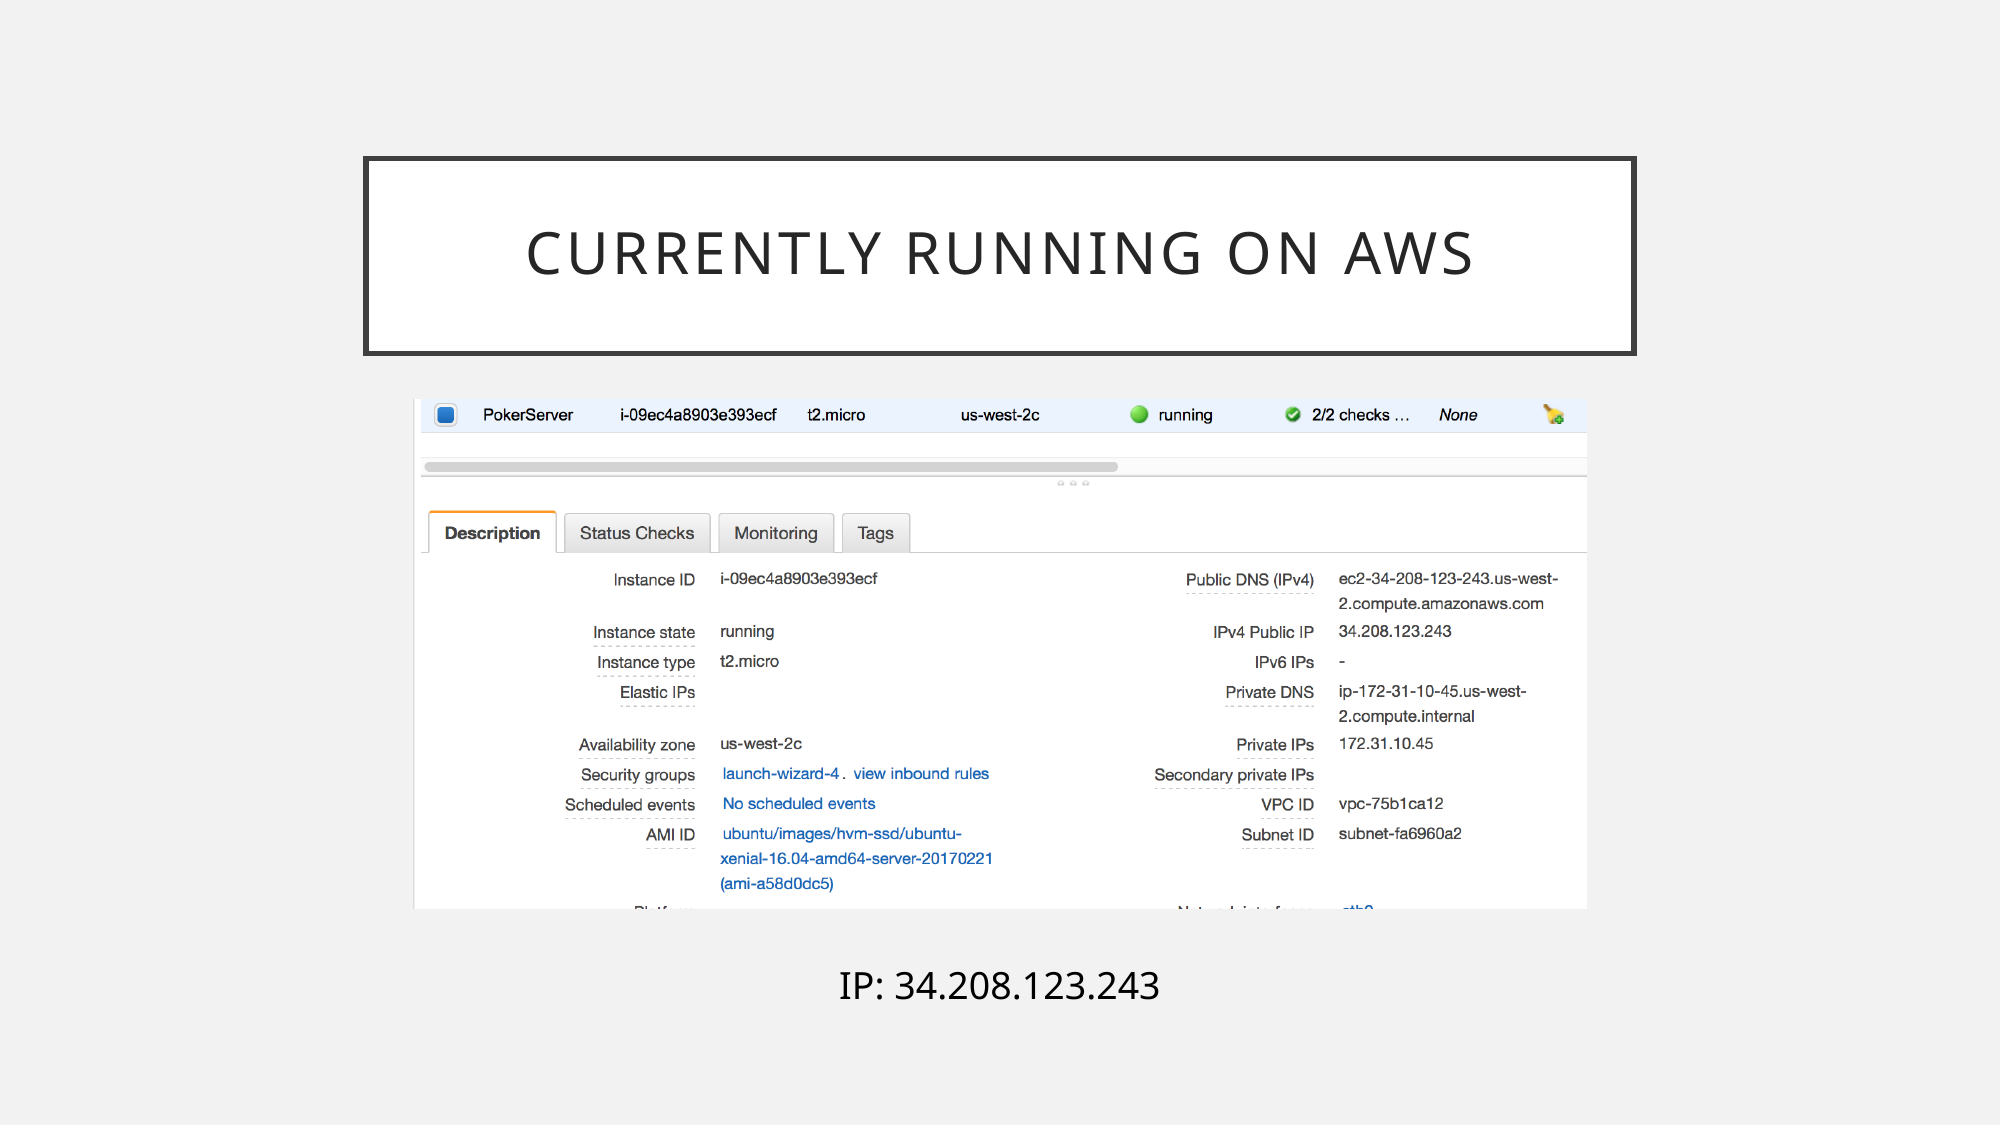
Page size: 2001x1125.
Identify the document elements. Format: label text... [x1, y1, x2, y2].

title Currently running on aws [363, 156, 1637, 356]
text_box IP: 34.208.123.243 [824, 954, 1176, 1015]
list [413, 399, 1587, 909]
